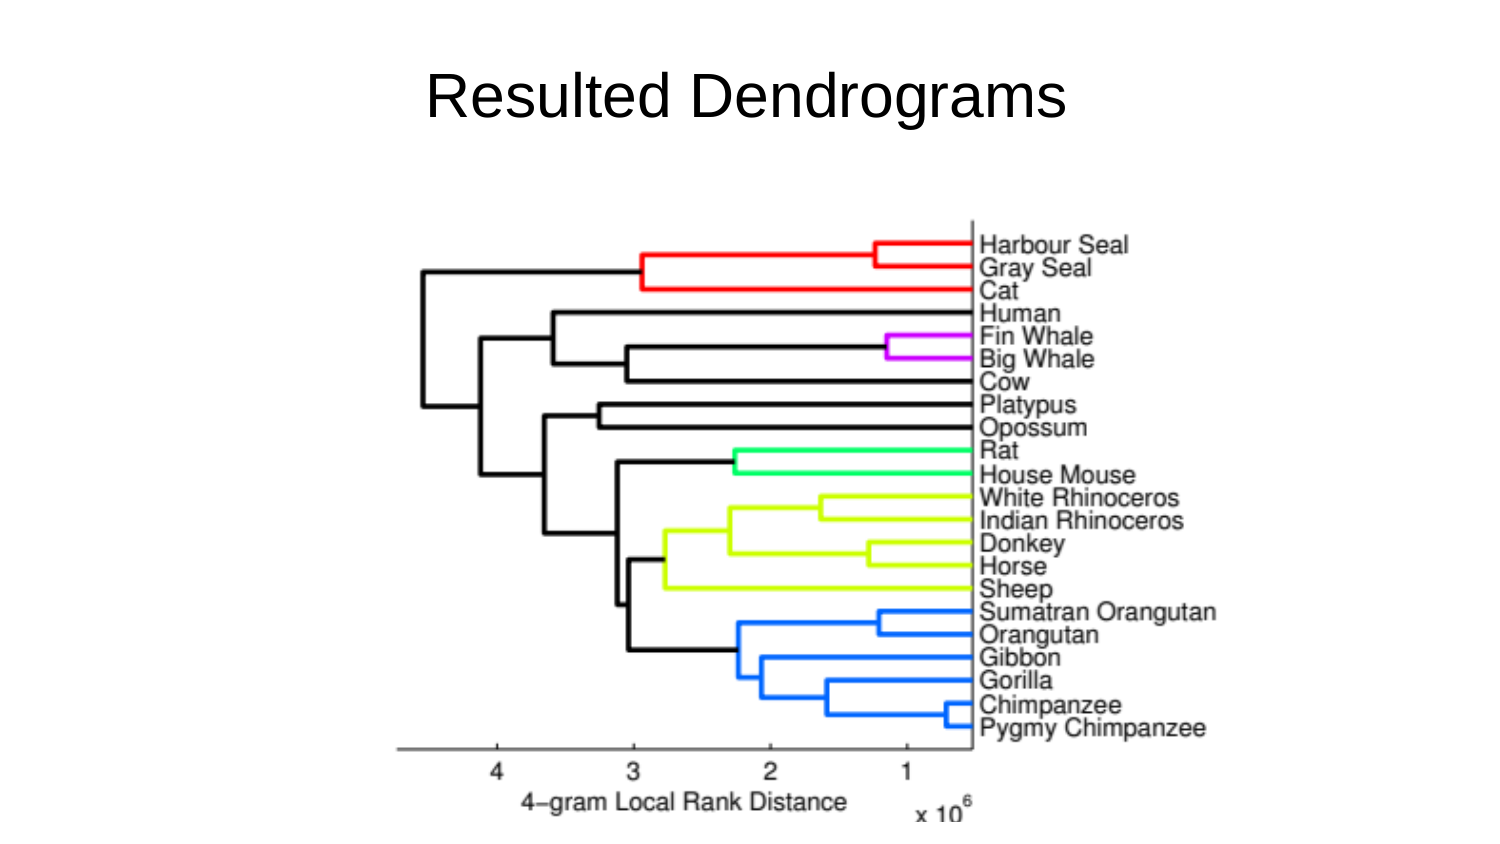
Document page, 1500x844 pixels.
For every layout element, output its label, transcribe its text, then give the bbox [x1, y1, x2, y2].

text_box Resulted Dendrograms [24, 21, 1470, 163]
picture [274, 172, 1220, 822]
